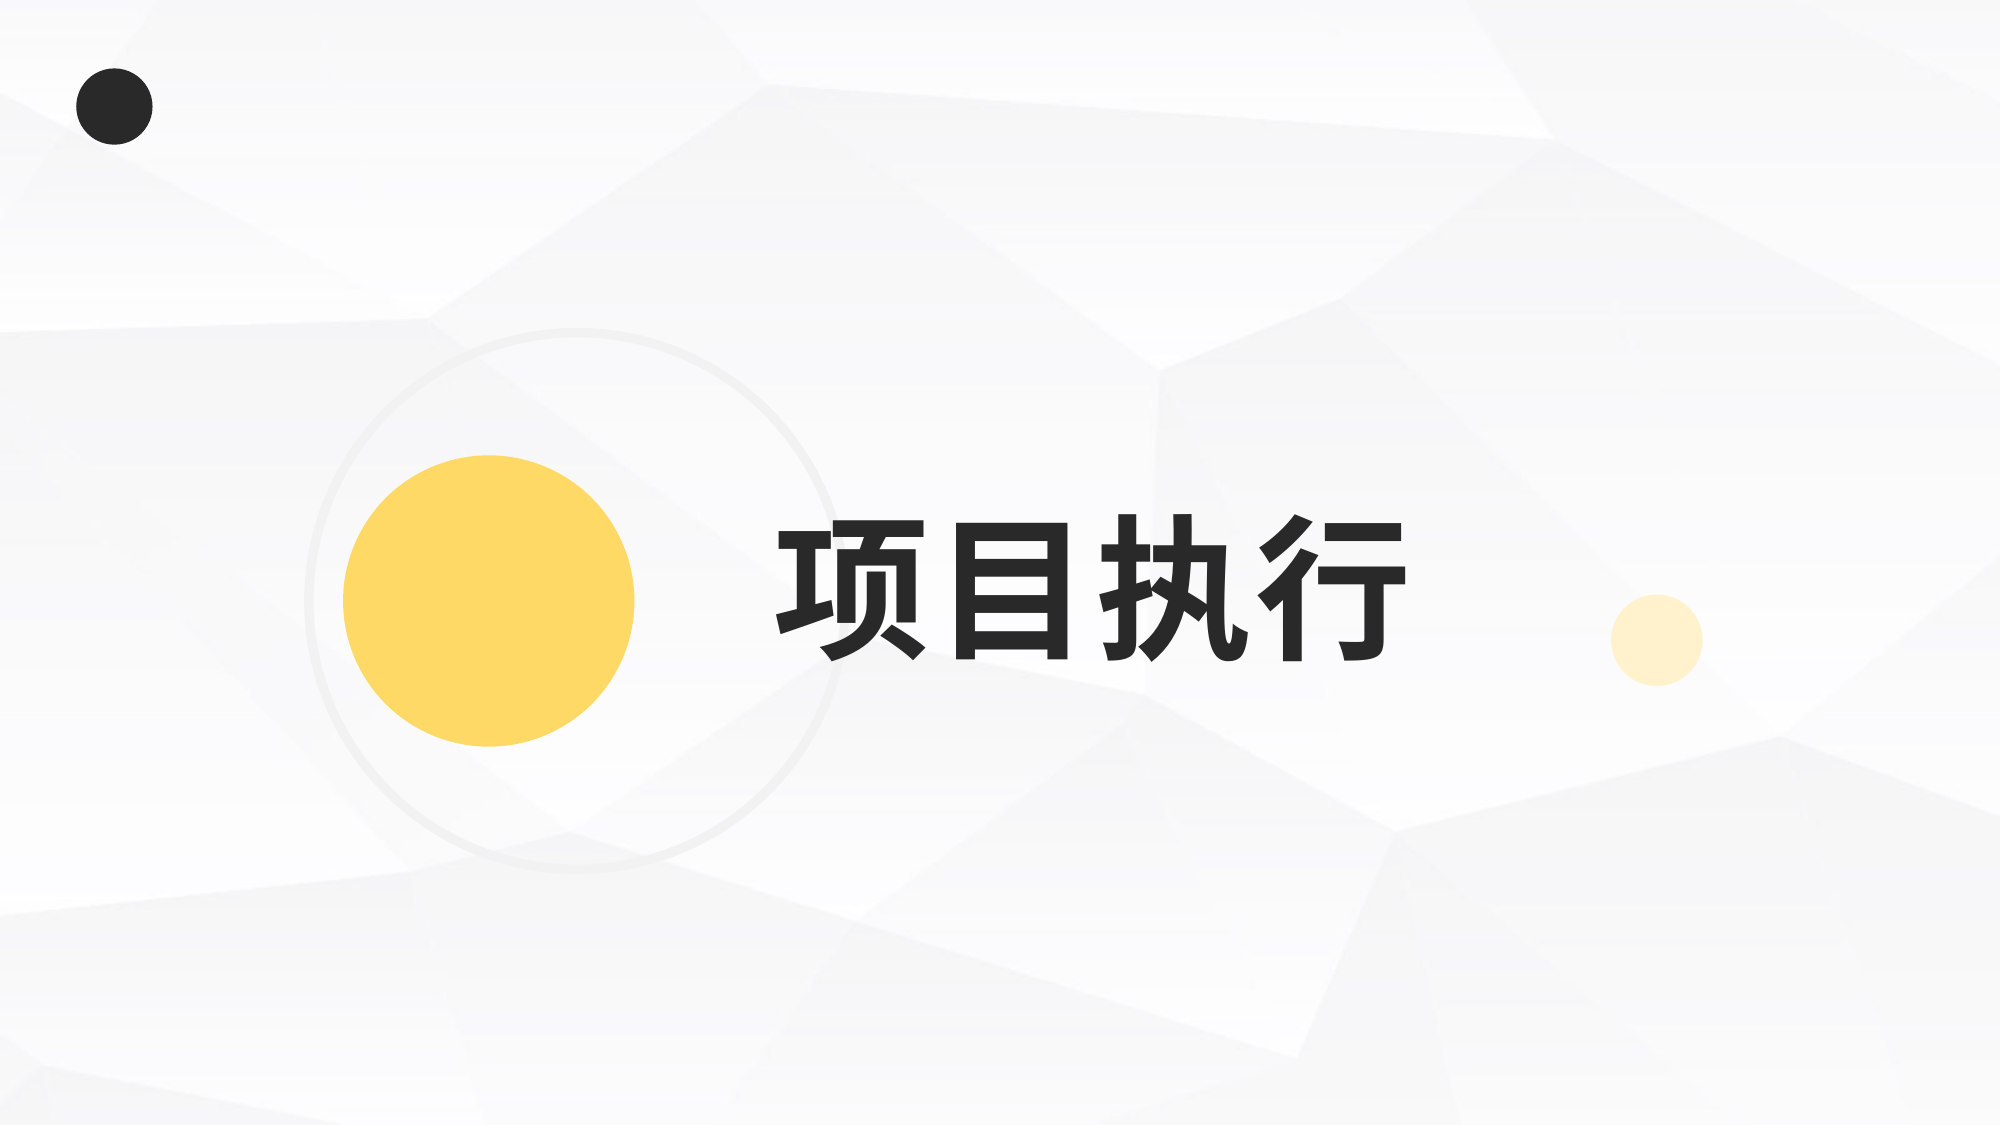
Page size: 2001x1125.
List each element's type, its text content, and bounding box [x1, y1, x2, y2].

text_box 项目执行 [846, 485, 1434, 685]
text_box [75, 67, 154, 146]
text_box [1609, 593, 1704, 688]
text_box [308, 332, 846, 870]
